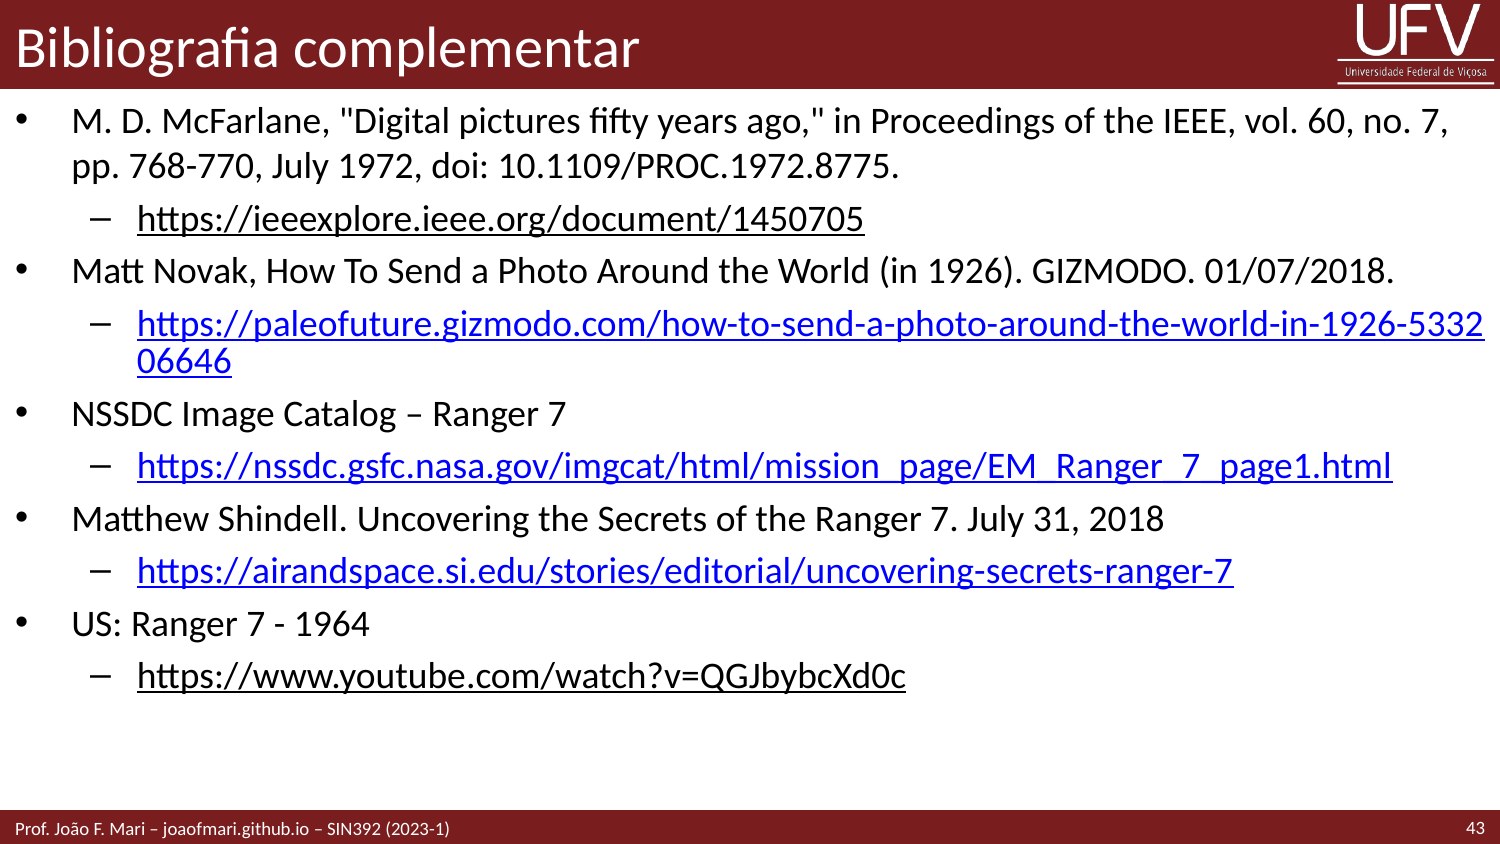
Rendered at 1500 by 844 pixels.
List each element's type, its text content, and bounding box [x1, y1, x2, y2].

slide_number 43 [1328, 811, 1500, 844]
footer Prof. João F. Mari – joaofmari.github.io – SIN392 (2023-1) [0, 812, 1034, 844]
title Bibliografia complementar [0, 0, 1500, 88]
list M. D. McFarlane, "Digital pictures fifty years ago," in Proceedings of the IEEE, vol. 60, no. 7, pp. 768-770, July 1972, doi: 10.1109/PROC.1972.8775. https://ieeexplore.ieee.org/document/1450705 Matt Novak, How To Send a Photo Around the World (in 1926). GIZMODO. 01/07/2018. https://paleofuture.gizmodo.com/how-to-send-a-photo-around-the-world-in-1926-533206646 NSSDC Image Catalog – Ranger 7 https://nssdc.gsfc.nasa.gov/imgcat/html/mission_page/EM_Ranger_7_page1.html Matthew Shindell. Uncovering the Secrets of the Ranger 7. July 31, 2018 https://airandspace.si.edu/stories/editorial/uncovering-secrets-ranger-7 US: Ranger 7 - 1964 https://www.youtube.com/watch?v=QGJbybcXd0c [0, 88, 1500, 812]
